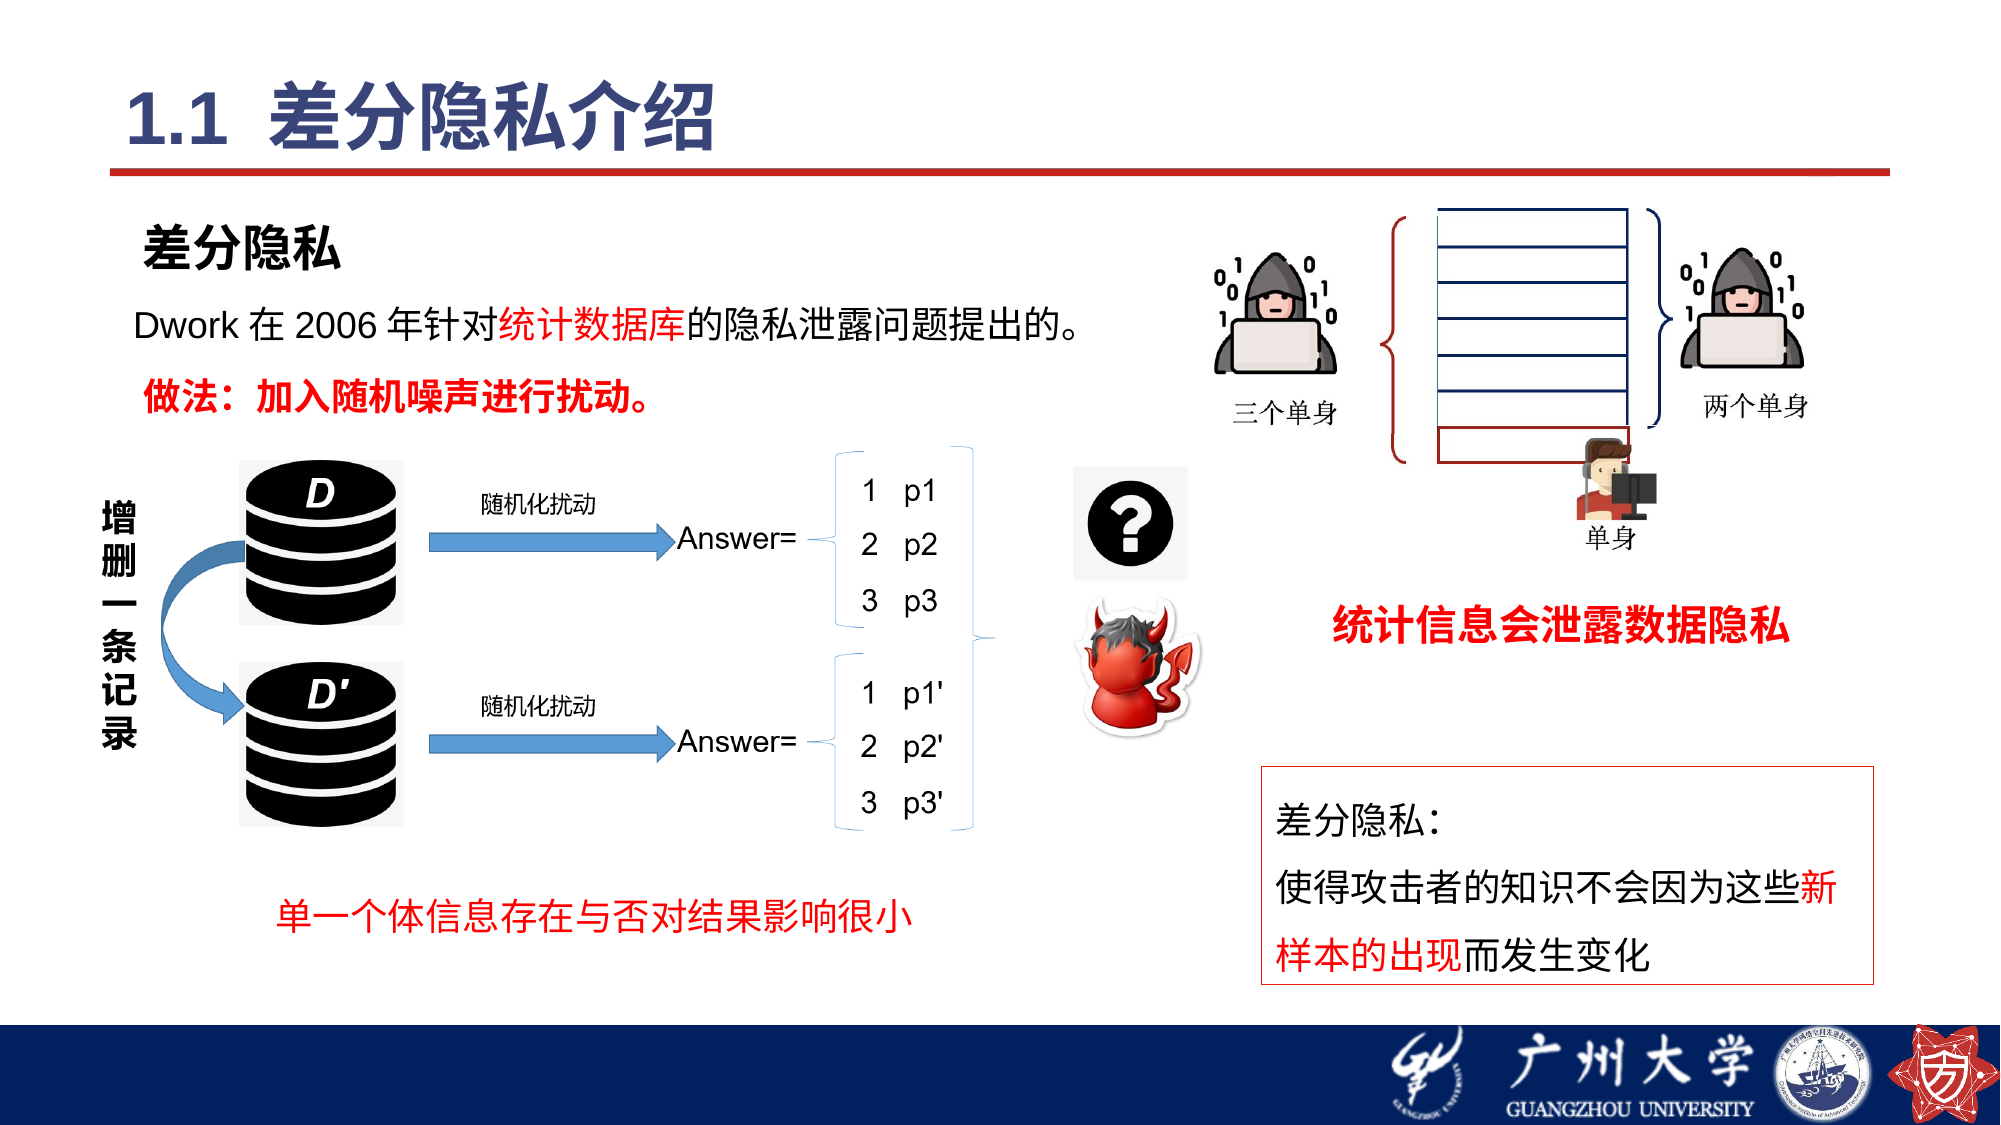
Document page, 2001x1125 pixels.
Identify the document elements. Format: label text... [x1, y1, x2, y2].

text_box 做法：加入随机噪声进行扰动。 [128, 365, 684, 426]
picture [98, 440, 1204, 841]
text_box Dwork在2006年针对统计数据库的隐私泄露问题提出的。 [118, 293, 1114, 354]
title 1.1 差分隐私介绍 [109, 40, 1890, 169]
picture [1378, 1013, 2001, 1125]
text_box 差分隐私 [127, 208, 357, 284]
picture [1214, 208, 1828, 570]
text_box 单一个体信息存在与否对结果影响很小 [260, 885, 928, 946]
text_box 统计信息会泄露数据隐私 [1317, 579, 1818, 657]
text_box 差分隐私： 使得攻击者的知识不会因为这些新样本的出现而发生变化 [1261, 766, 1874, 985]
